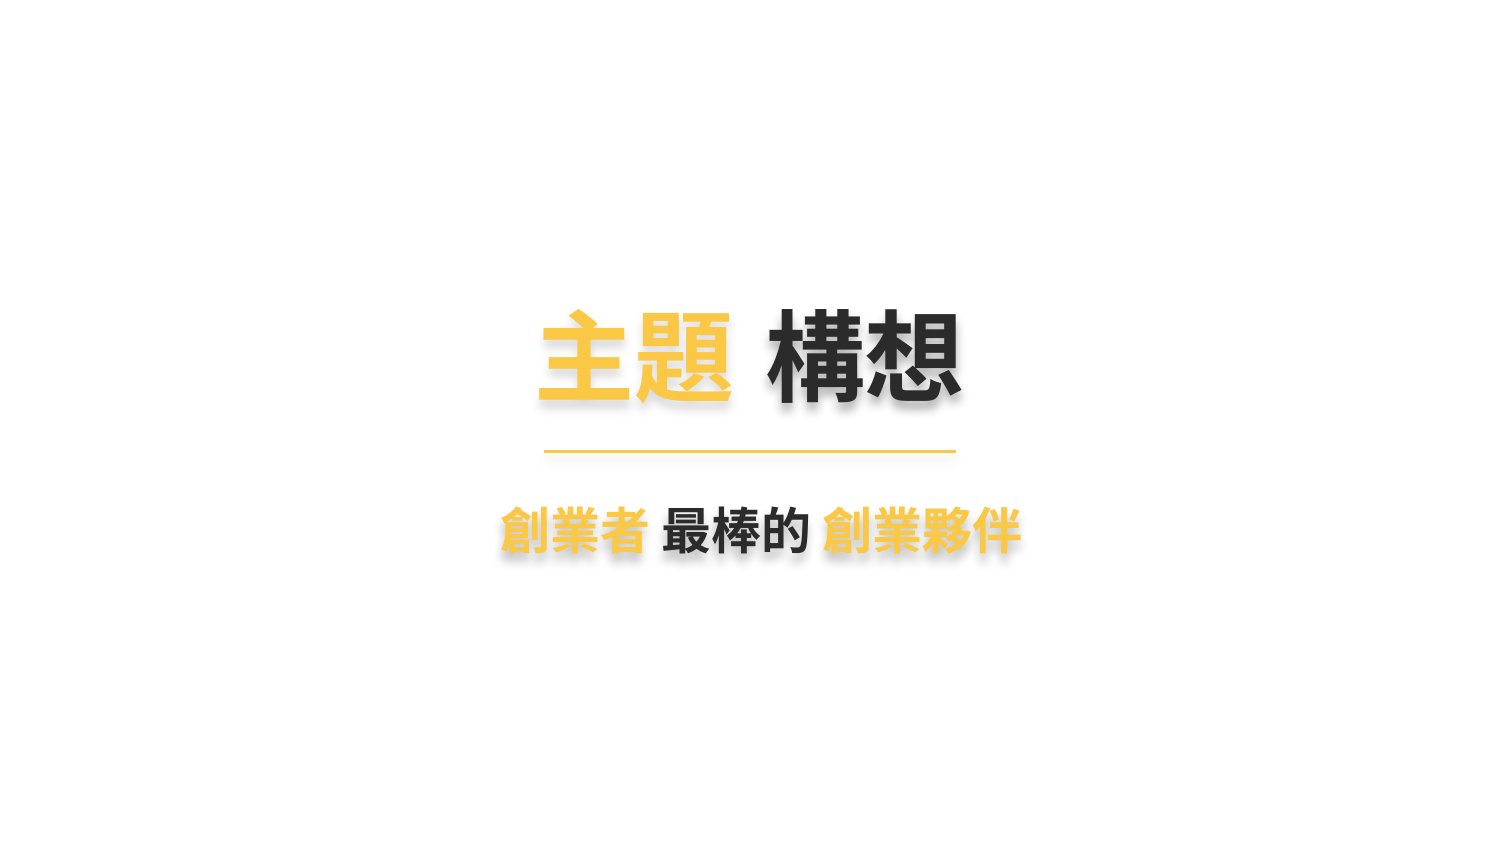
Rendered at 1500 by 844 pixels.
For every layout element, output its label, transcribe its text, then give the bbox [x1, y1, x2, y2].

text_box 創業者 最棒的 創業夥伴 [0, 484, 1500, 615]
text_box 主題 [76, 279, 750, 410]
text_box 構想 [750, 279, 1449, 410]
